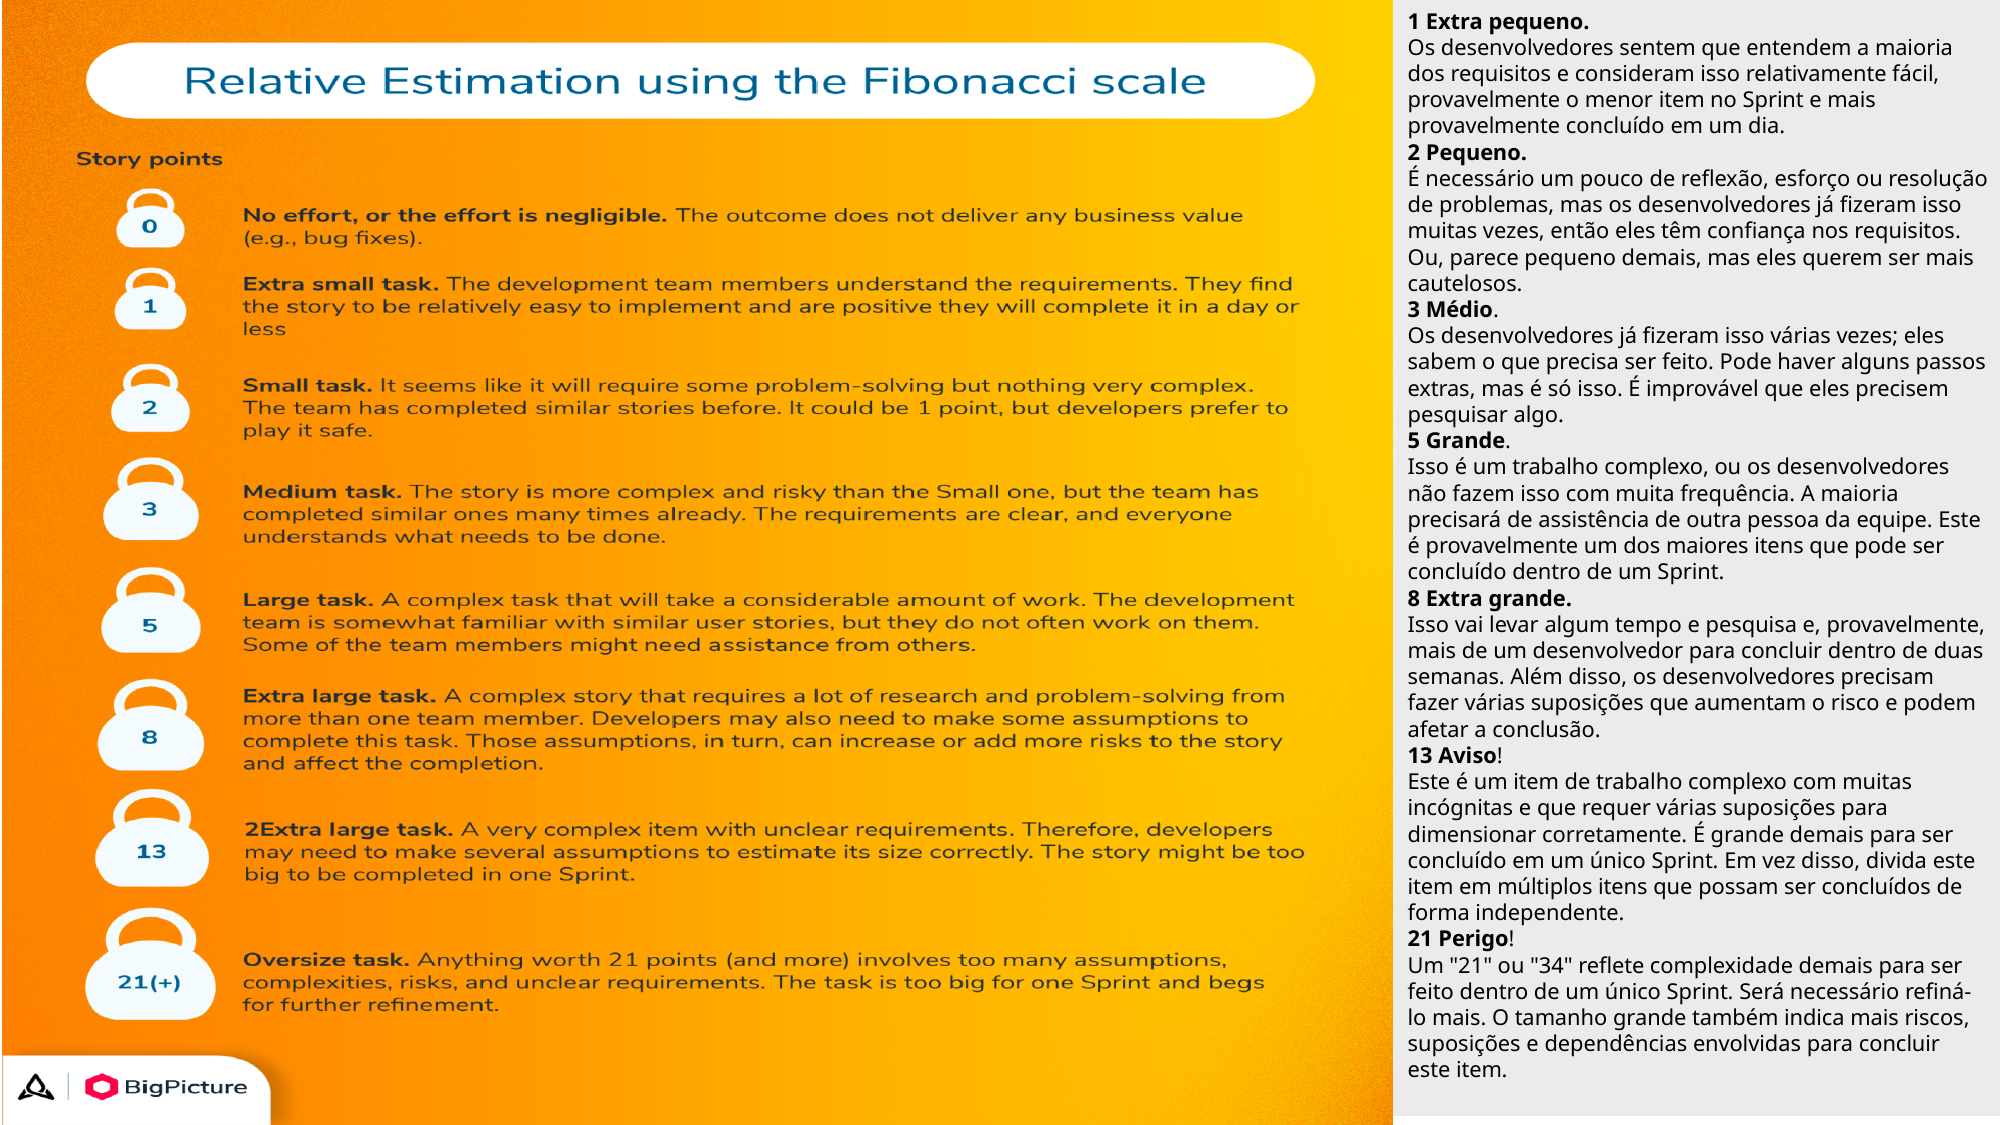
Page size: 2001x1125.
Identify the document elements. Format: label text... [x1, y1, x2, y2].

text_box 1 Extra pequeno. Os desenvolvedores sentem que entendem a maioria dos requisitos e consideram isso relativamente fácil, provavelmente o menor item no Sprint e mais provavelmente concluído em um dia. 2 Pequeno. É necessário um pouco de reflexão, esforço ou resolução de problemas, mas os desenvolvedores já fizeram isso muitas vezes, então eles têm confiança nos requisitos. Ou, parece pequeno demais, mas eles querem ser mais cautelosos. 3 Médio. Os desenvolvedores já fizeram isso várias vezes; eles sabem o que precisa ser feito. Pode haver alguns passos extras, mas é só isso. É improvável que eles precisem pesquisar algo. 5 Grande. Isso é um trabalho complexo, ou os desenvolvedores não fazem isso com muita frequência. A maioria precisará de assistência de outra pessoa da equipe. Este é provavelmente um dos maiores itens que pode ser concluído dentro de um Sprint. 8 Extra grande. Isso vai levar algum tempo e pesquisa e, provavelmente, mais de um desenvolvedor para concluir dentro de duas semanas. Além disso, os desenvolvedores precisam fazer várias suposições que aumentam o risco e podem afetar a conclusão. 13 Aviso! Este é um item de trabalho complexo com muitas incógnitas e que requer várias suposições para dimensionar corretamente. É grande demais para ser concluído em um único Sprint. Em vez disso, divida este item em múltiplos itens que possam ser concluídos de forma independente. 21 Perigo! Um "21" ou "34" reflete complexidade demais para ser feito dentro de um único Sprint. Será necessário refiná-lo mais. O tamanho grande também indica mais riscos, suposições e dependências envolvidas para concluir este item. [1393, 0, 2000, 1116]
picture [2, 0, 1393, 1125]
